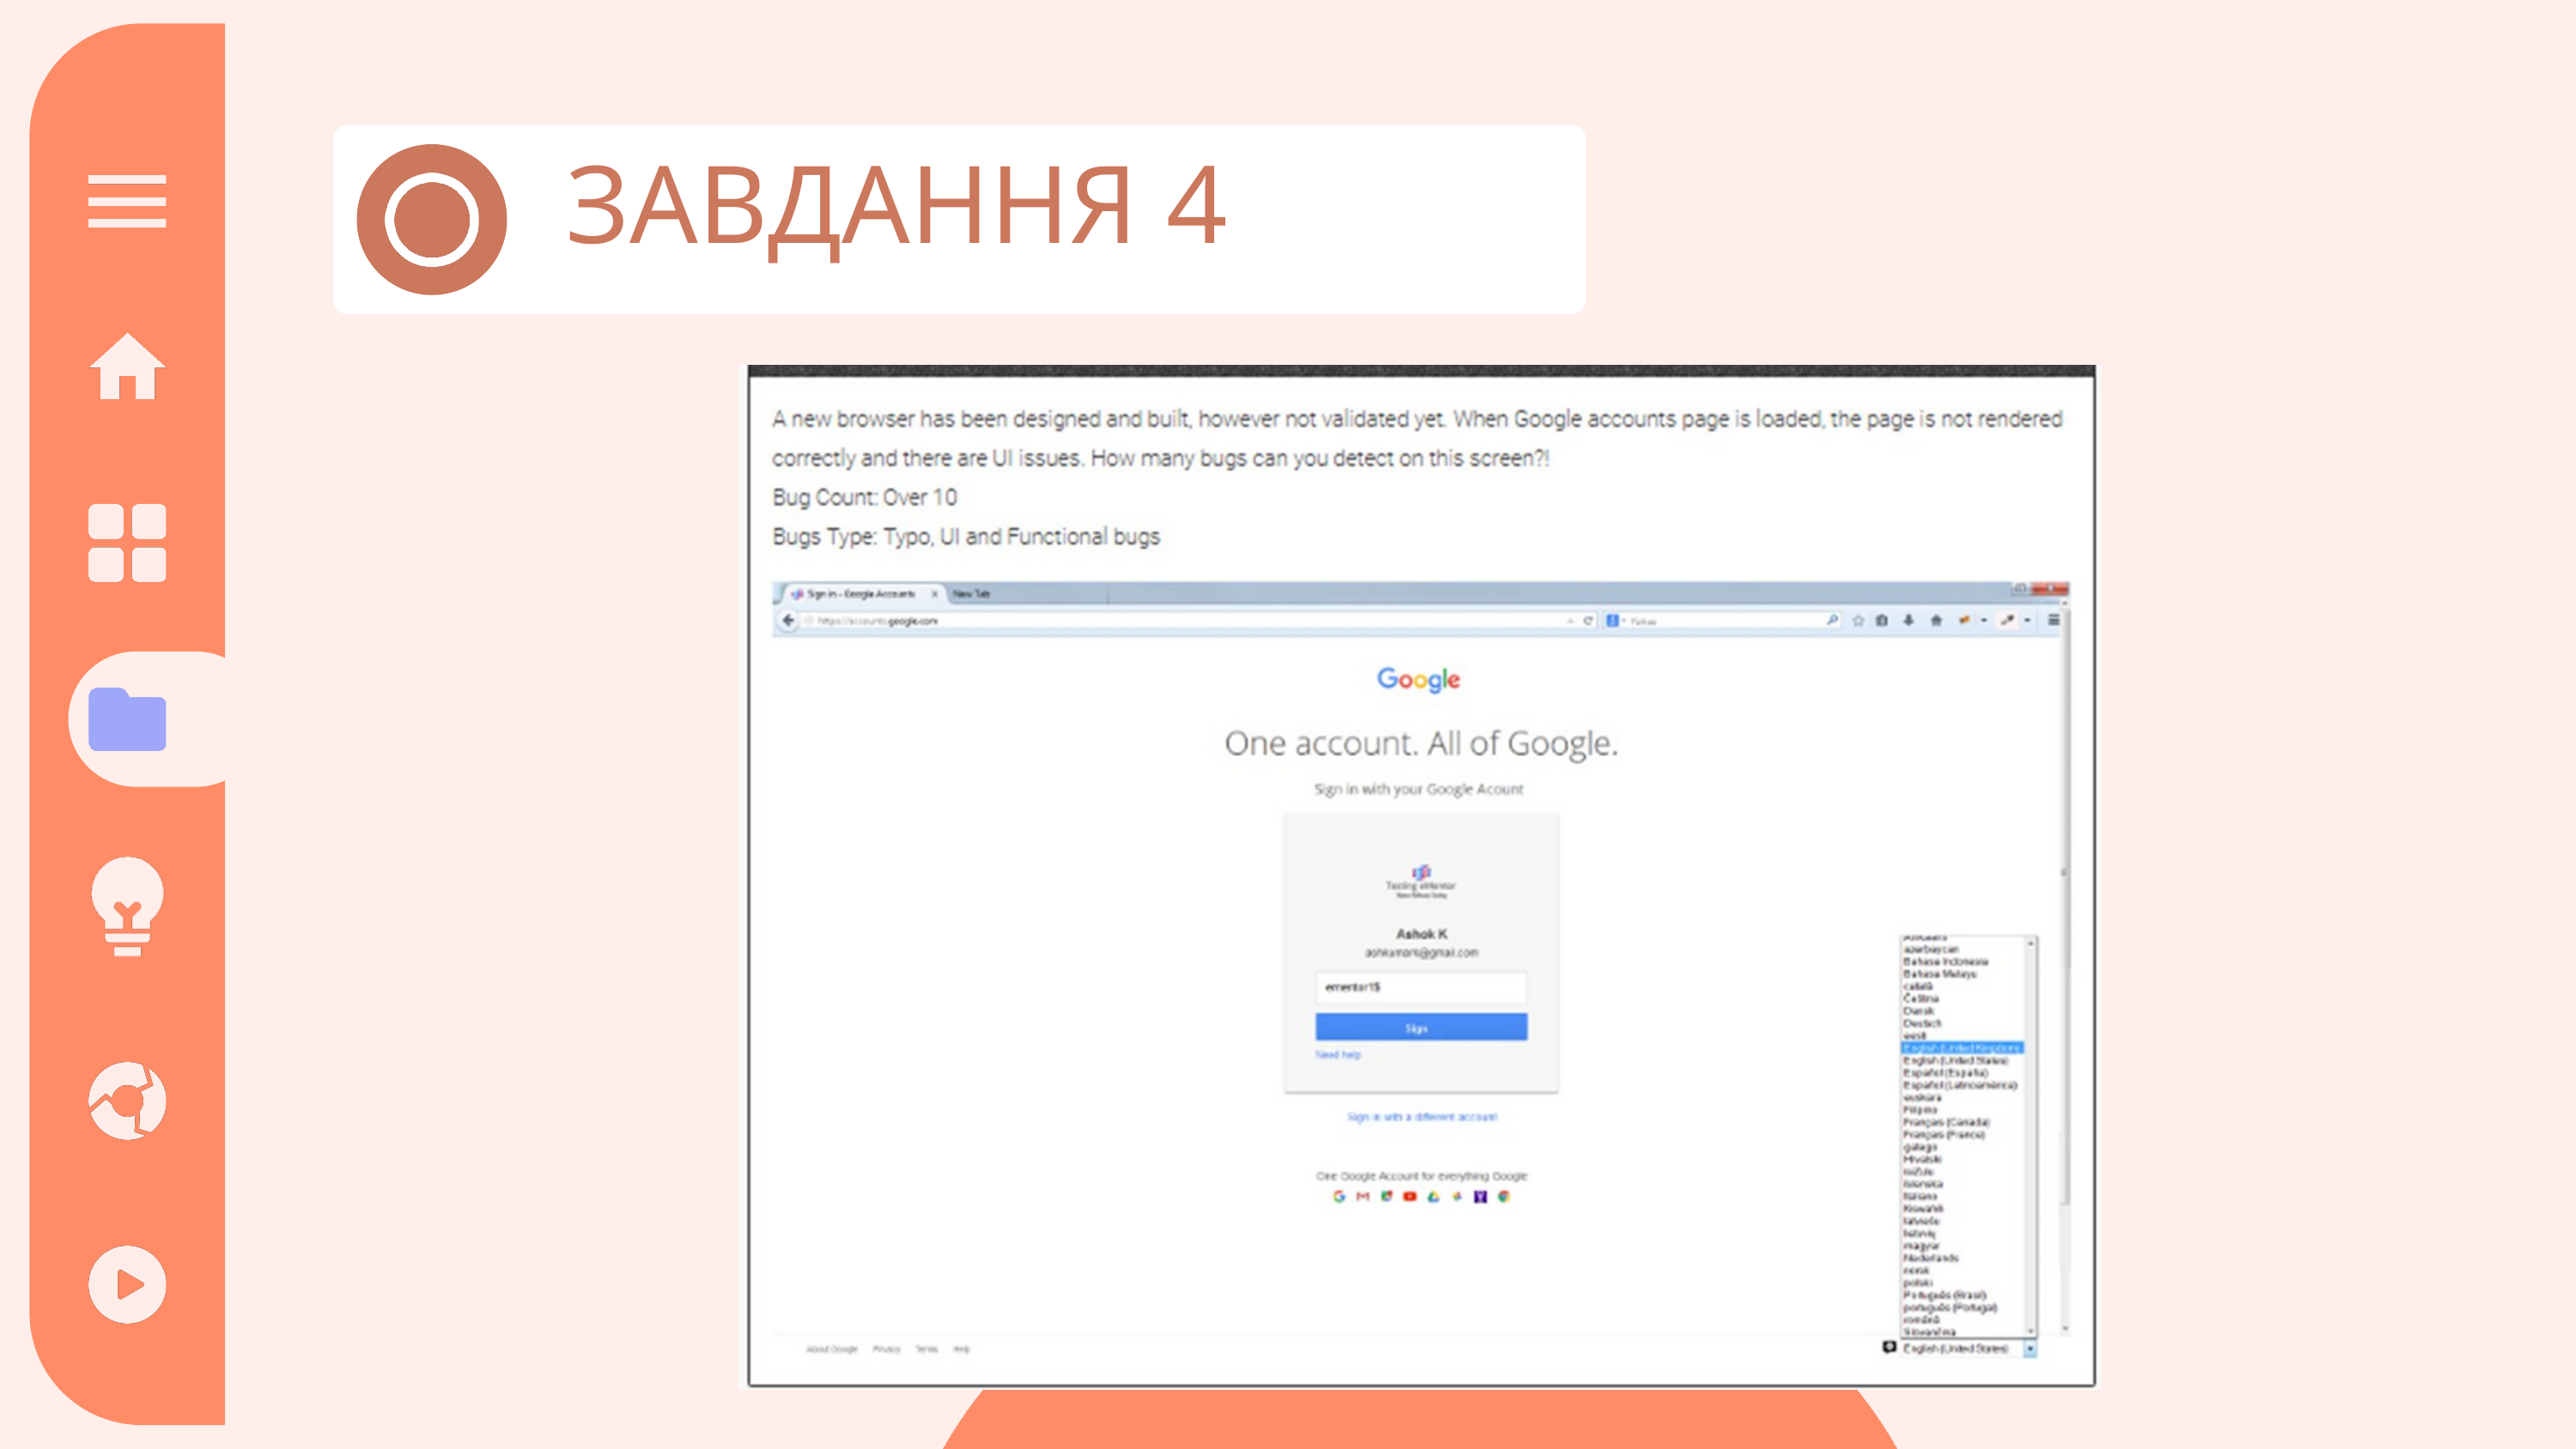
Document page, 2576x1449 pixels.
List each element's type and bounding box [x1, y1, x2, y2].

text_box [332, 124, 1587, 315]
text_box [224, 0, 2576, 1449]
text_box [29, 23, 218, 1426]
text_box [356, 143, 507, 295]
text_box [68, 651, 264, 787]
